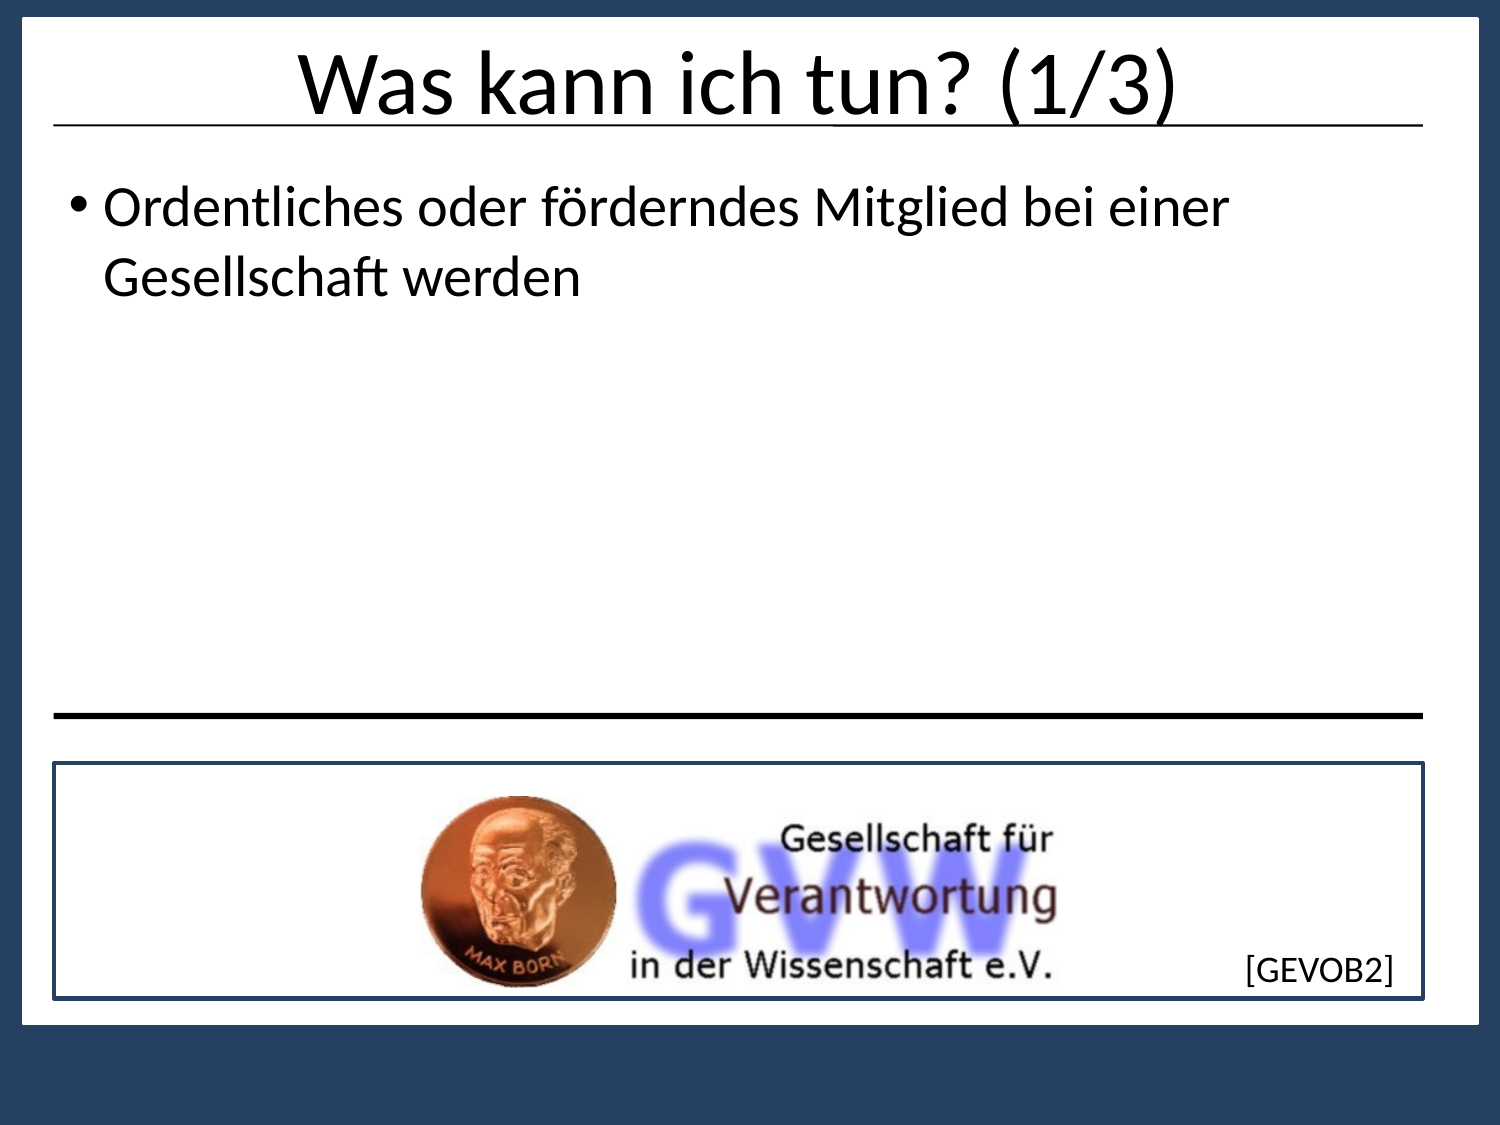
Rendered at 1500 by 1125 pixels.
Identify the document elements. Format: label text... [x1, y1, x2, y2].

text_box Ordentliches oder förderndes Mitglied bei einer Gesellschaft werden [53, 160, 1425, 929]
text_box Was kann ich tun? (1/3) [53, 30, 1425, 126]
text_box [53, 763, 1423, 999]
text_box [GEVOB2] [1229, 938, 1435, 998]
picture [419, 796, 1058, 988]
